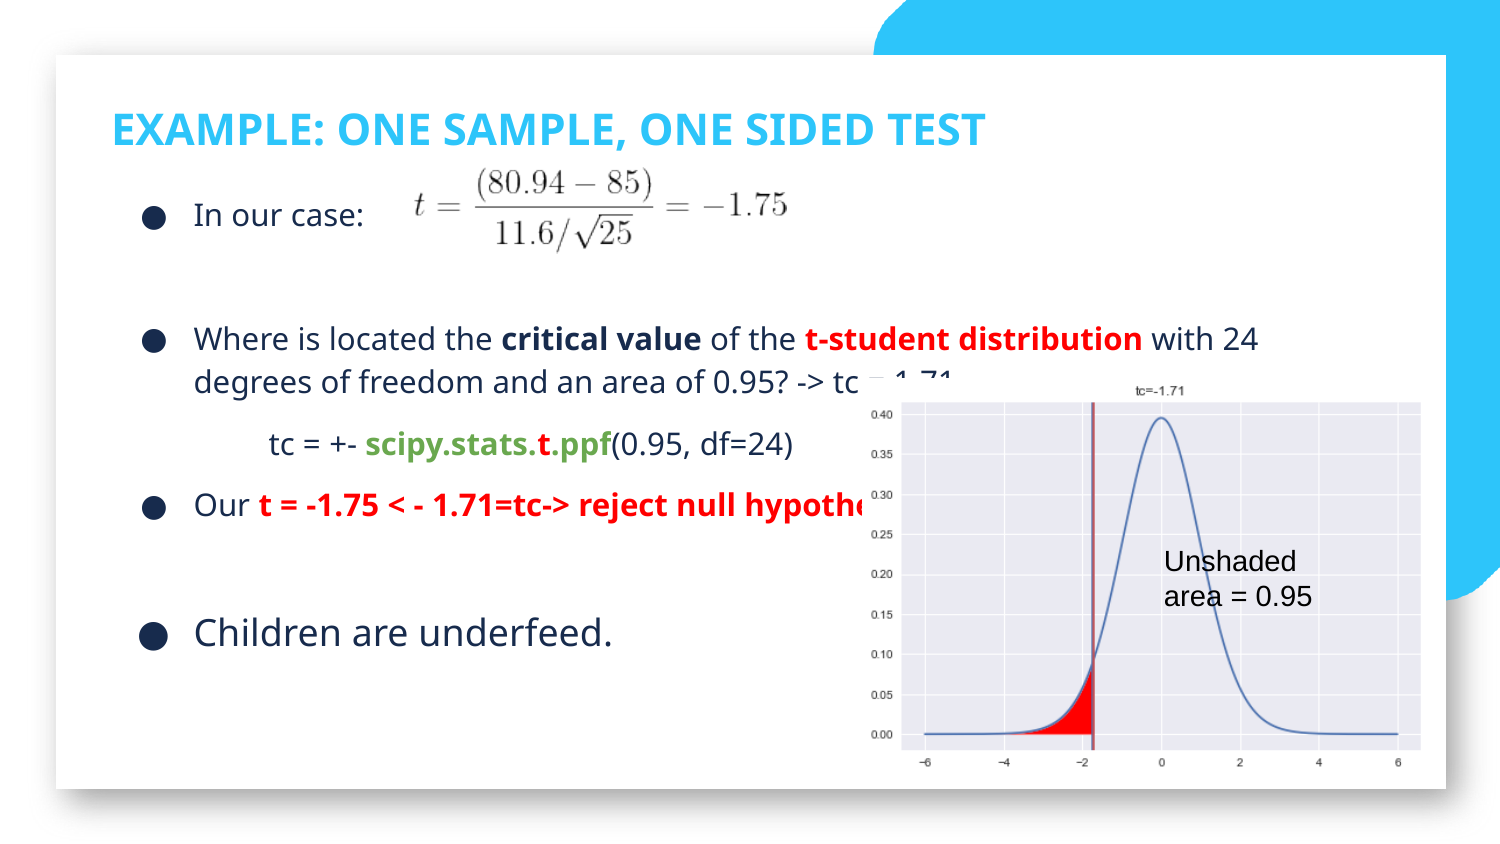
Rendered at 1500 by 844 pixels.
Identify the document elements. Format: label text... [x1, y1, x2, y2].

text_box EXAMPLE: ONE SAMPLE, ONE SIDED TEST [96, 86, 1417, 204]
picture [0, 0, 1500, 844]
text_box In our case: Where is located the critical value of the t-student distribution with 24 degrees of freedom and an area of 0.95? -> tc = 1.71 tc = +- scipy.stats.t.ppf(0.95, df=24) Our t = -1.75 < - 1.71=tc-> reject null hypothesis Children are underfeed. [103, 174, 1377, 658]
